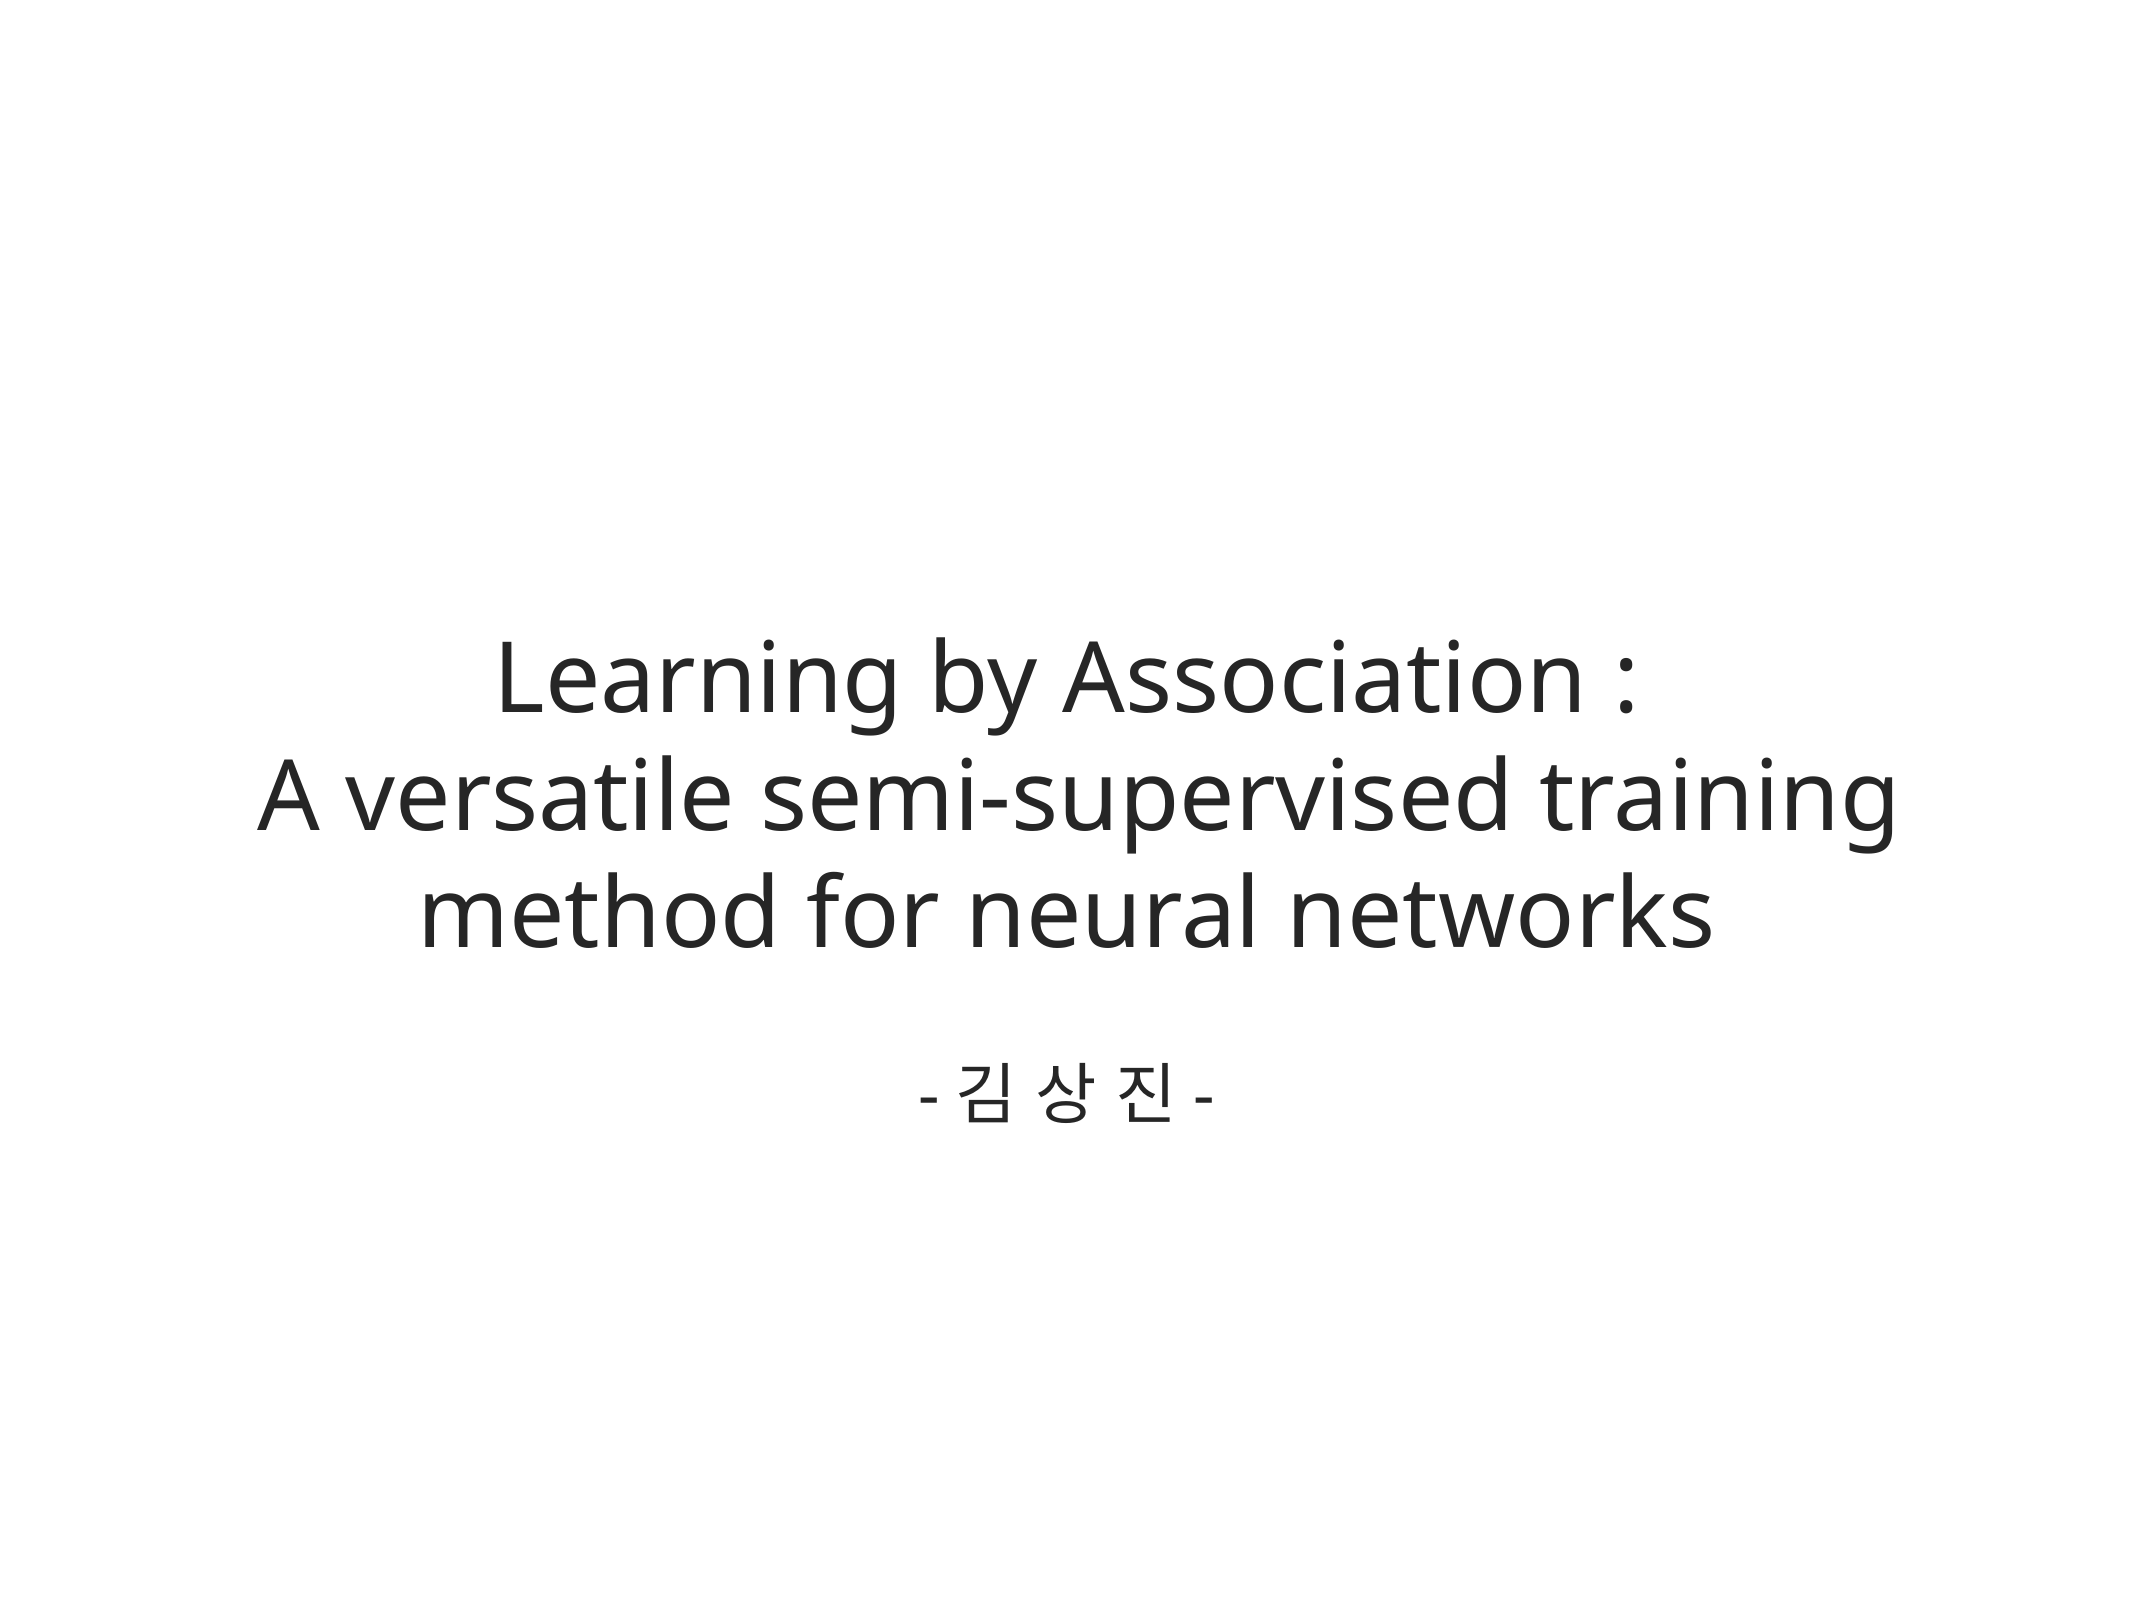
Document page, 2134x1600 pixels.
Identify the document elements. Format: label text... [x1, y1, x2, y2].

title Learning by Association : A versatile semi-supervised training method for neural networks [167, 433, 1967, 977]
subtitle -김 상 진- [207, 1042, 1926, 1230]
